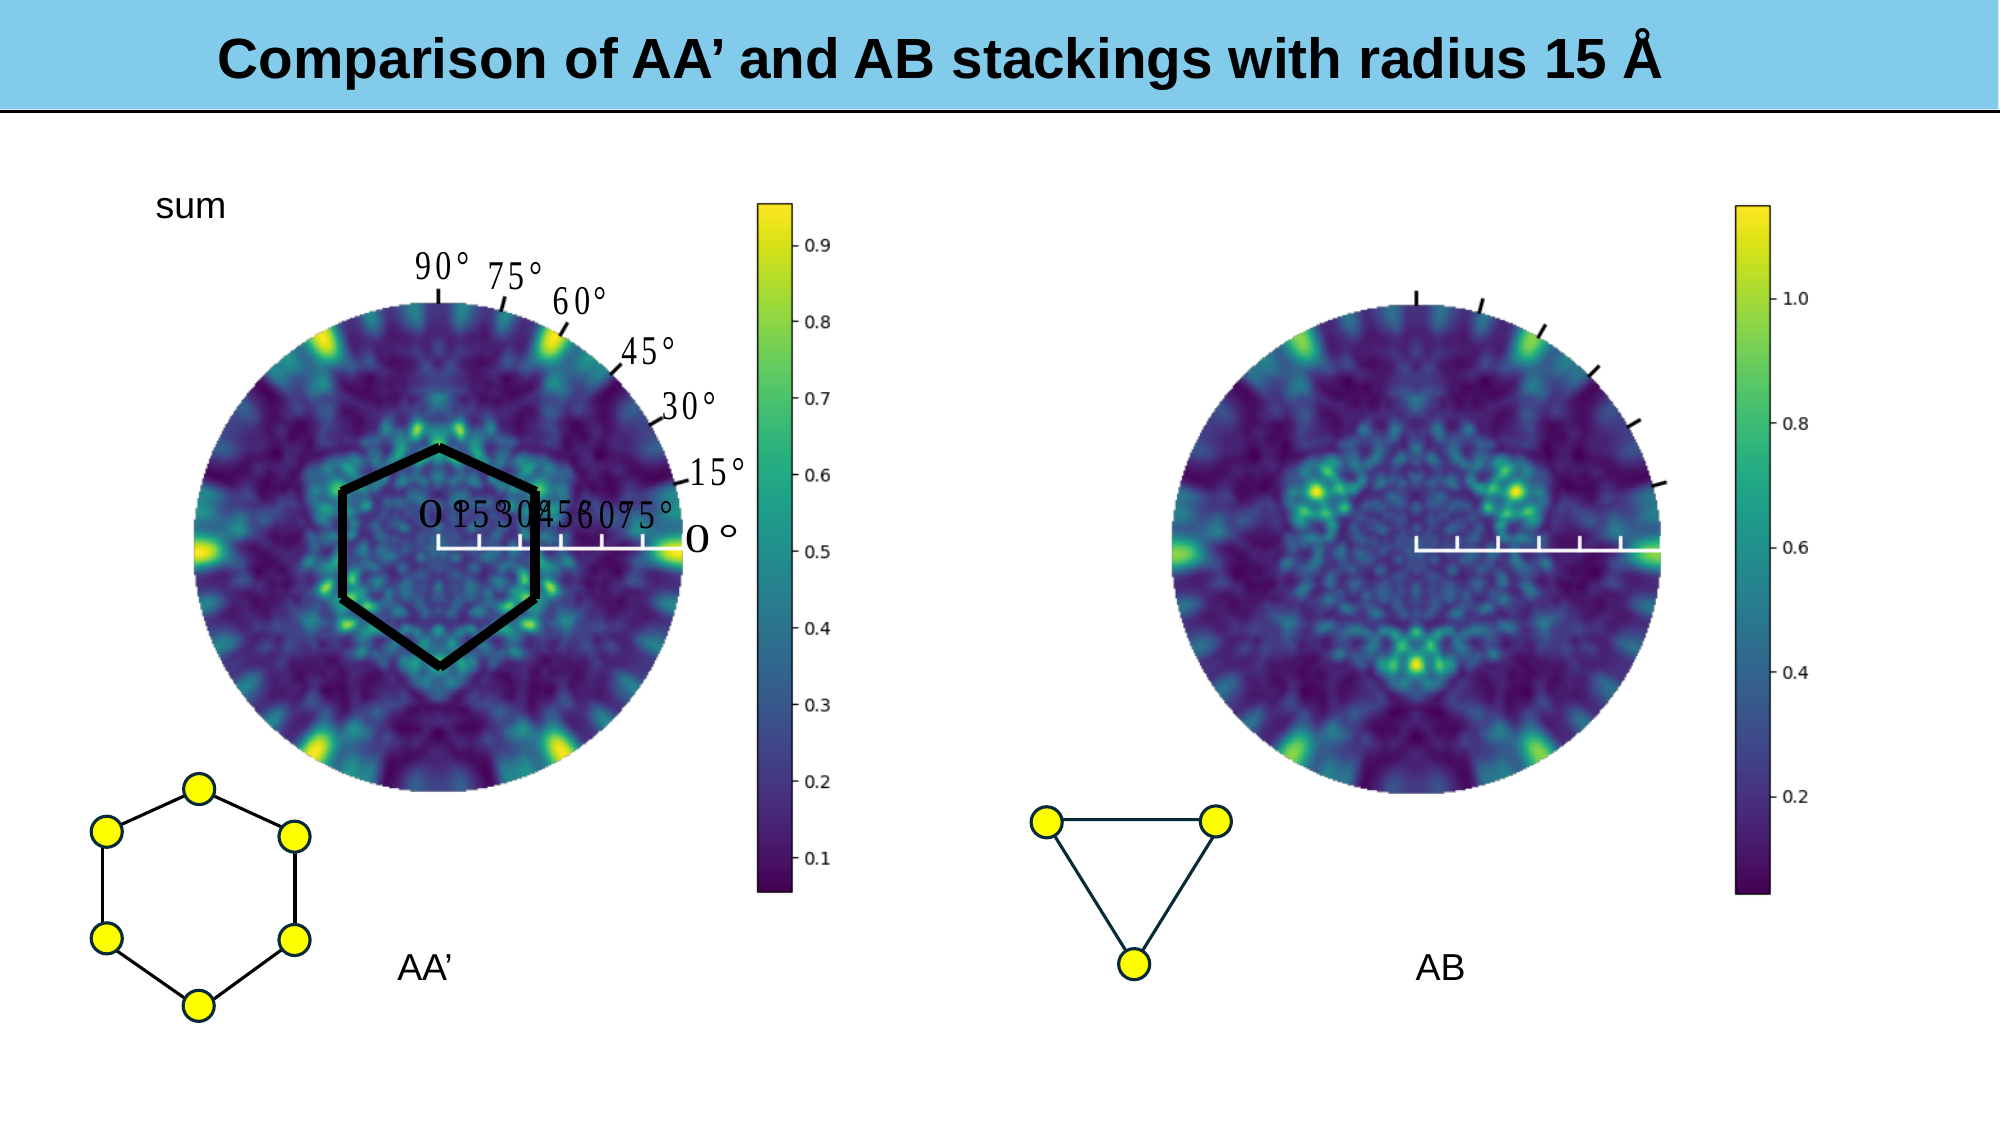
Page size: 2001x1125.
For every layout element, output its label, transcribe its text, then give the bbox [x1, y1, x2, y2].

text_box AA’ [382, 935, 511, 996]
text_box AB [1400, 935, 1529, 996]
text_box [414, 243, 745, 563]
text_box [182, 1010, 216, 1023]
text_box [297, 923, 312, 957]
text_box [442, 597, 536, 668]
picture [1161, 197, 1813, 900]
text_box [89, 816, 100, 848]
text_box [341, 597, 442, 668]
picture [185, 197, 837, 900]
text_box Comparison of AA’ and AB stackings with radius 15 Å [198, 14, 1711, 98]
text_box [1030, 805, 1232, 981]
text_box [100, 788, 297, 1010]
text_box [341, 446, 414, 493]
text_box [417, 491, 674, 539]
text_box [89, 922, 100, 954]
text_box sum [140, 173, 295, 234]
